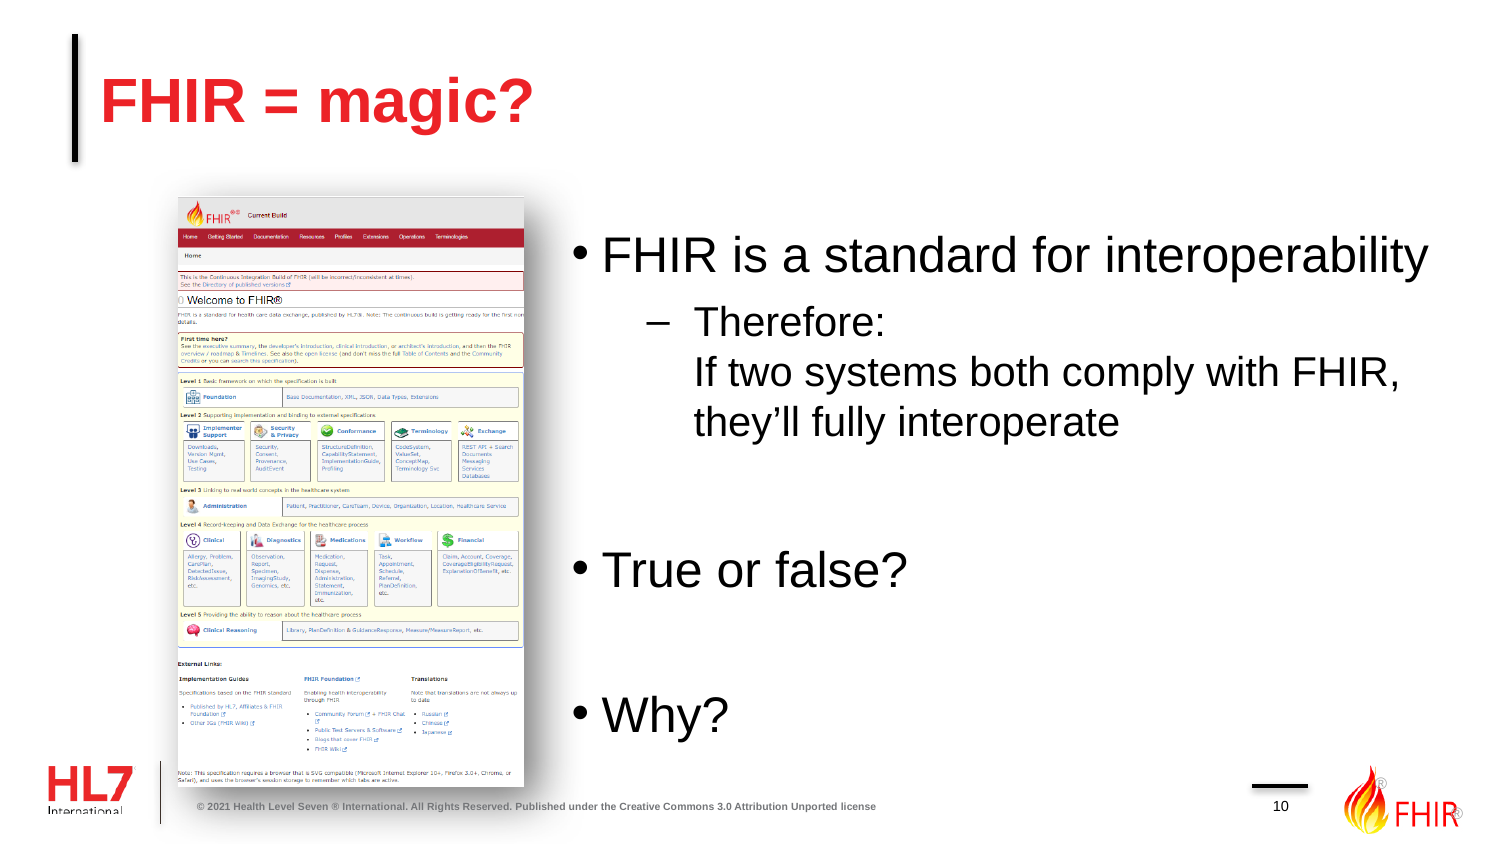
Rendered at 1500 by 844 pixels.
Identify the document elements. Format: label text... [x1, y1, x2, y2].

picture [177, 196, 524, 787]
slide_number 10 [1258, 786, 1304, 814]
picture [1339, 760, 1463, 837]
list FHIR is a standard for interoperability Therefore: If two systems both comply with FHIR, they’ll fully interoperate True or false? Why? [571, 222, 1451, 731]
title FHIR = magic? [100, 33, 1451, 163]
footer © 2021 Health Level Seven ® International. All Rights Reserved. Published under the Creative Commons 3.0 Attribution Unported license [196, 786, 941, 813]
